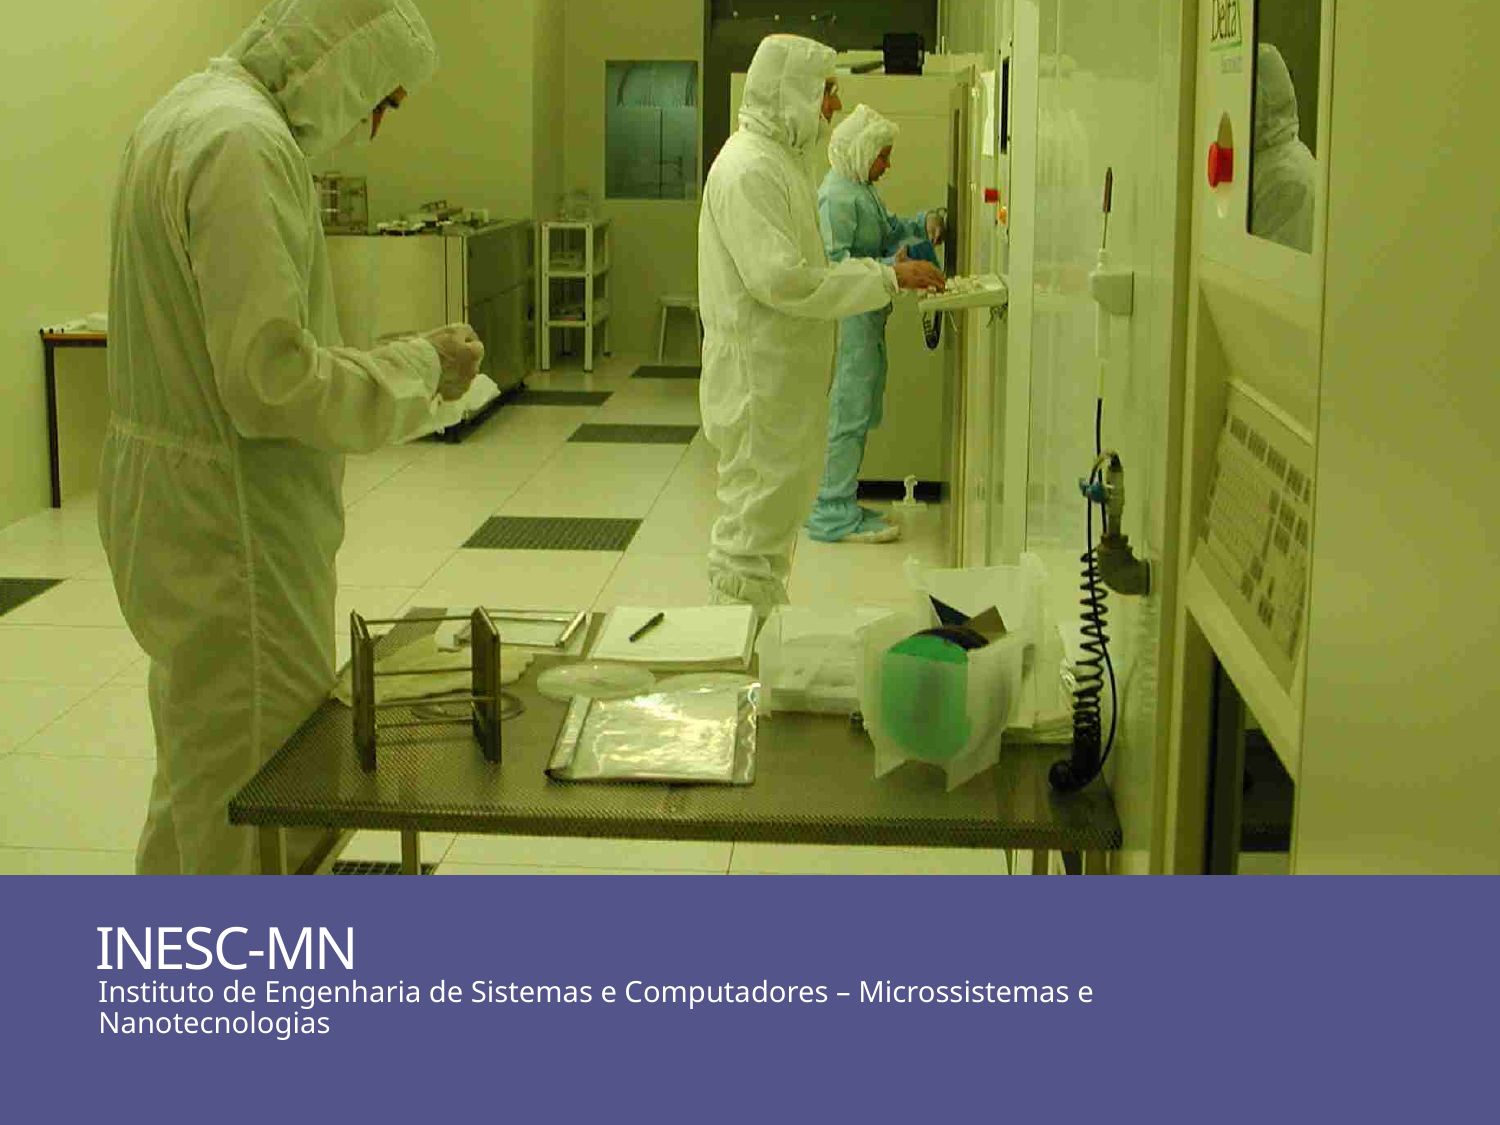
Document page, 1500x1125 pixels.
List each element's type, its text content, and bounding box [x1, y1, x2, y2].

picture [0, 0, 1500, 875]
list Instituto de Engenharia de Sistemas e Computadores – Microssistemas e Nanotecnologias [83, 969, 1219, 1057]
title INESC-MN [79, 888, 1407, 990]
